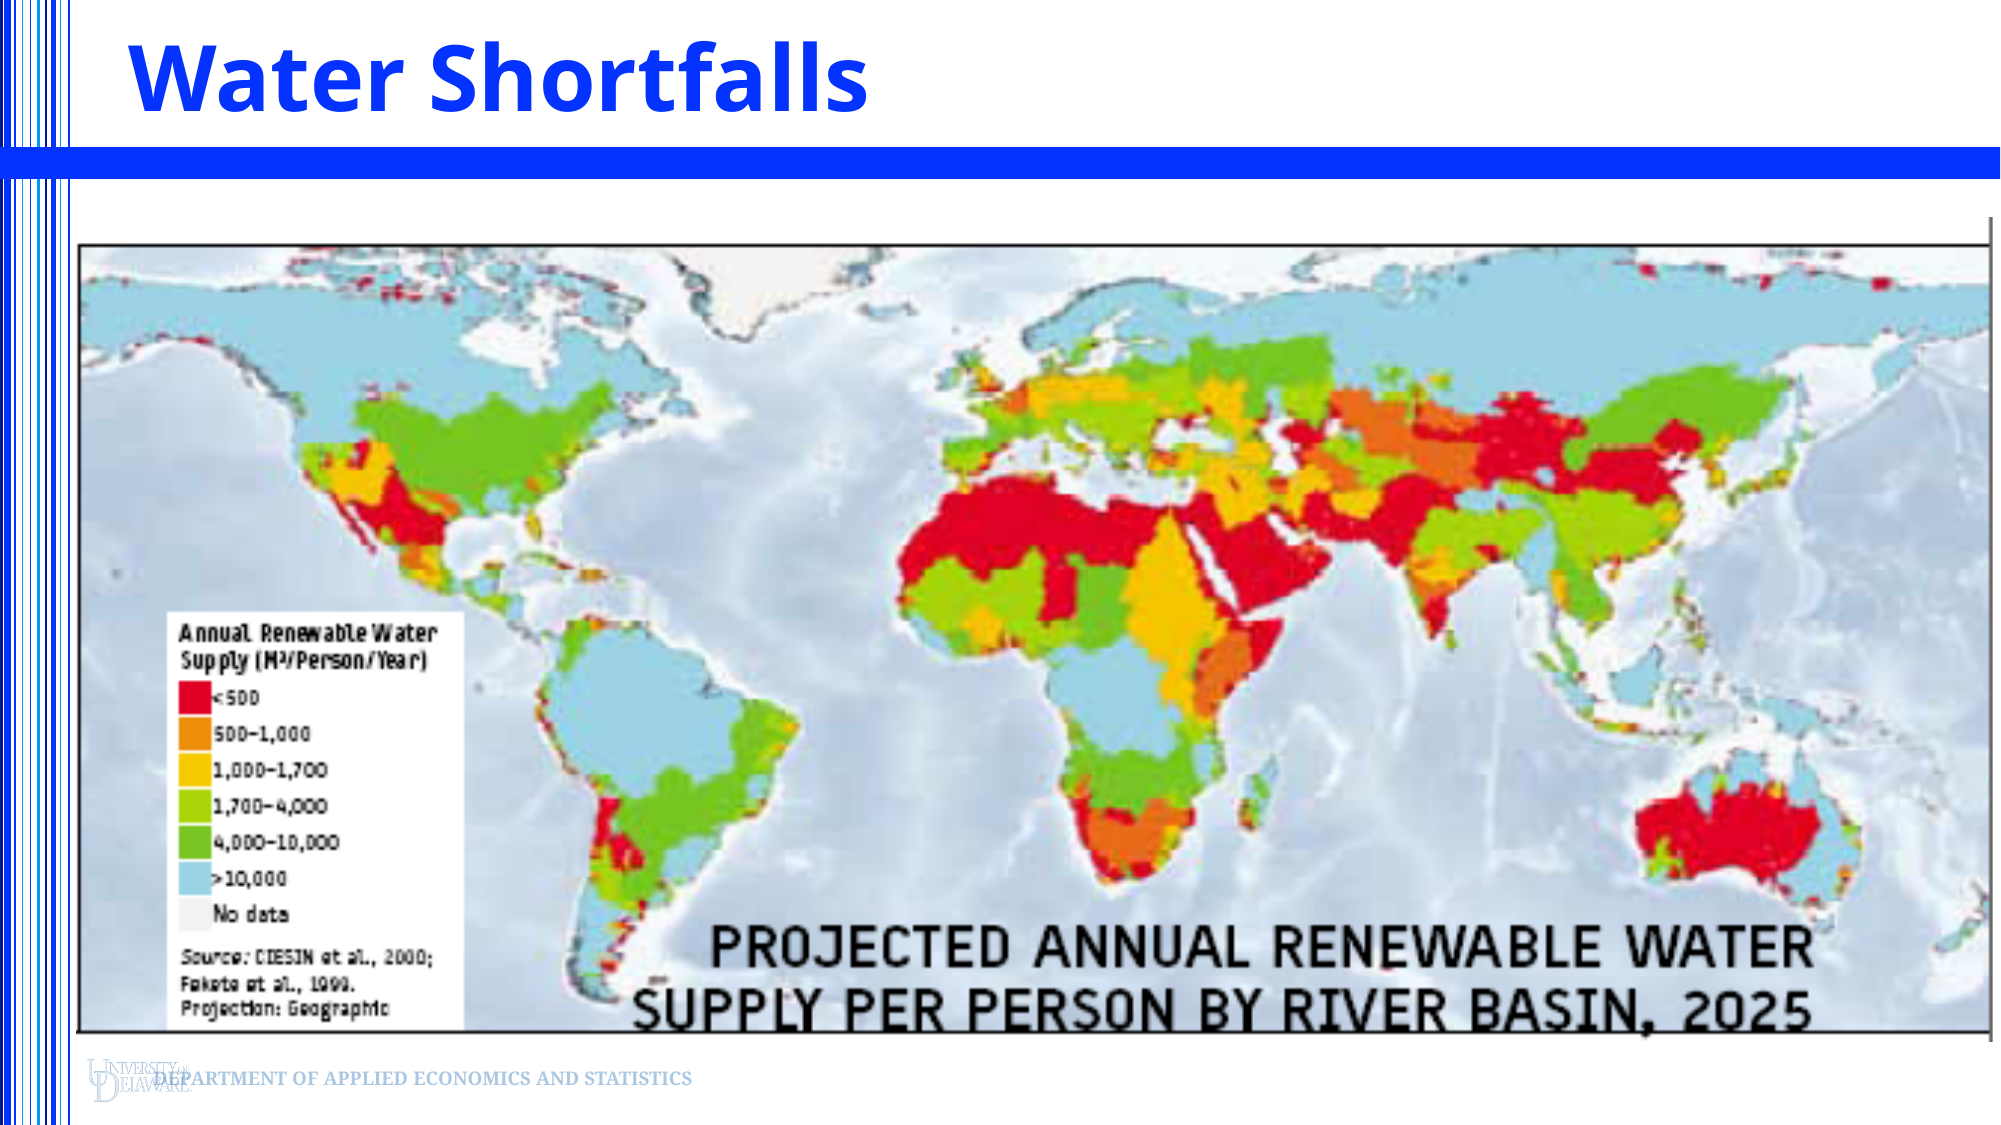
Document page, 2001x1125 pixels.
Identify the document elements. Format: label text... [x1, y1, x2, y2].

picture [75, 216, 1993, 1042]
title Water Shortfalls [113, 18, 1863, 146]
